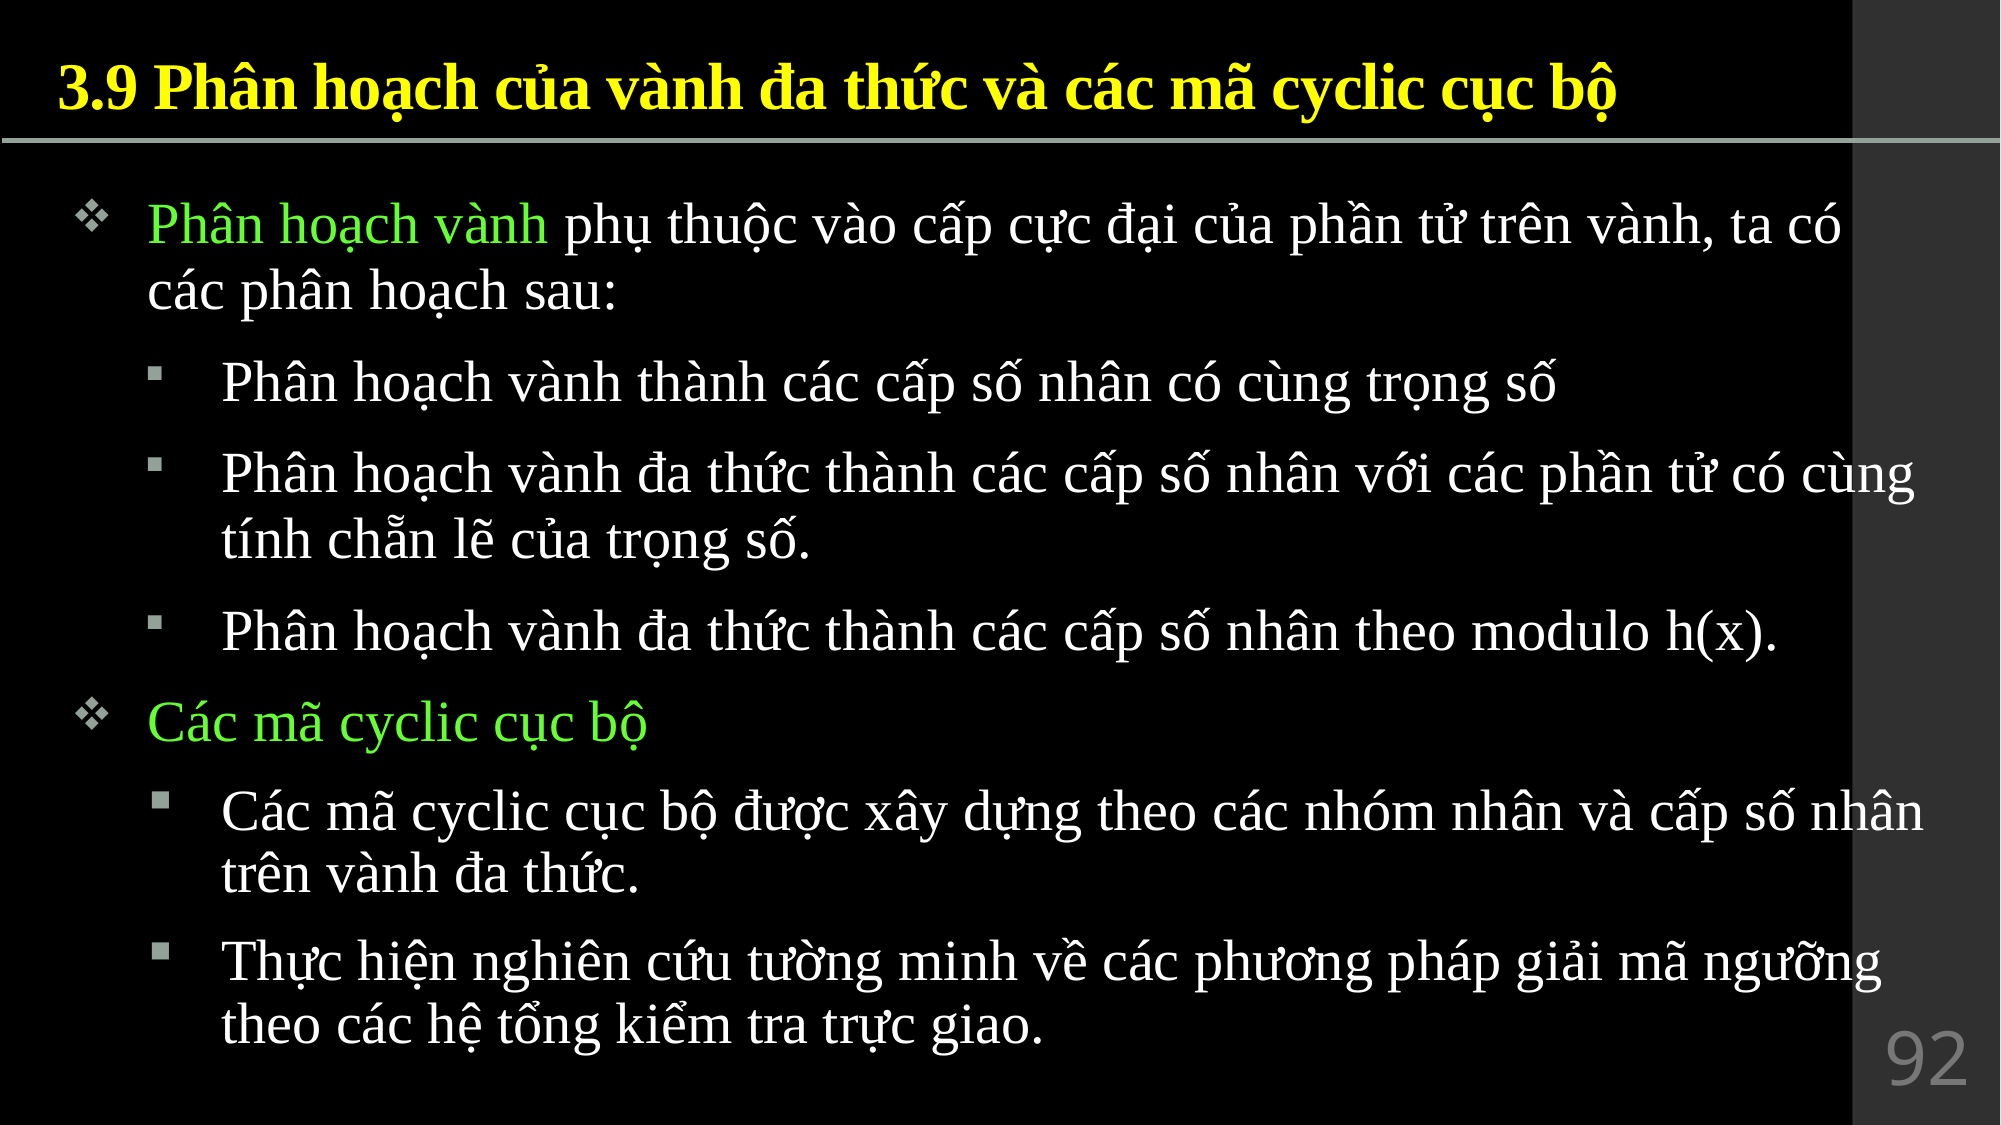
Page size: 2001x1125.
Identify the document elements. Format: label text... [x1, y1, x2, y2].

slide_number 92 [1852, 1012, 2000, 1110]
list Phân hoạch vành phụ thuộc vào cấp cực đại của phần tử trên vành, ta có các phân hoạch sau: Phân hoạch vành thành các cấp số nhân có cùng trọng số Phân hoạch vành đa thức thành các cấp số nhân với các phần tử có cùng tính chẵn lẽ của trọng số. Phân hoạch vành đa thức thành các cấp số nhân theo modulo h(x). Các mã cyclic cục bộ Các mã cyclic cục bộ được xây dựng theo các nhóm nhân và cấp số nhân trên vành đa thức. Thực hiện nghiên cứu tường minh về các phương pháp giải mã ngưỡng theo các hệ tổng kiểm tra trực giao. [56, 182, 1941, 1074]
text_box 3.9 Phân hoạch của vành đa thức và các mã cyclic cục bộ [42, 17, 1866, 132]
